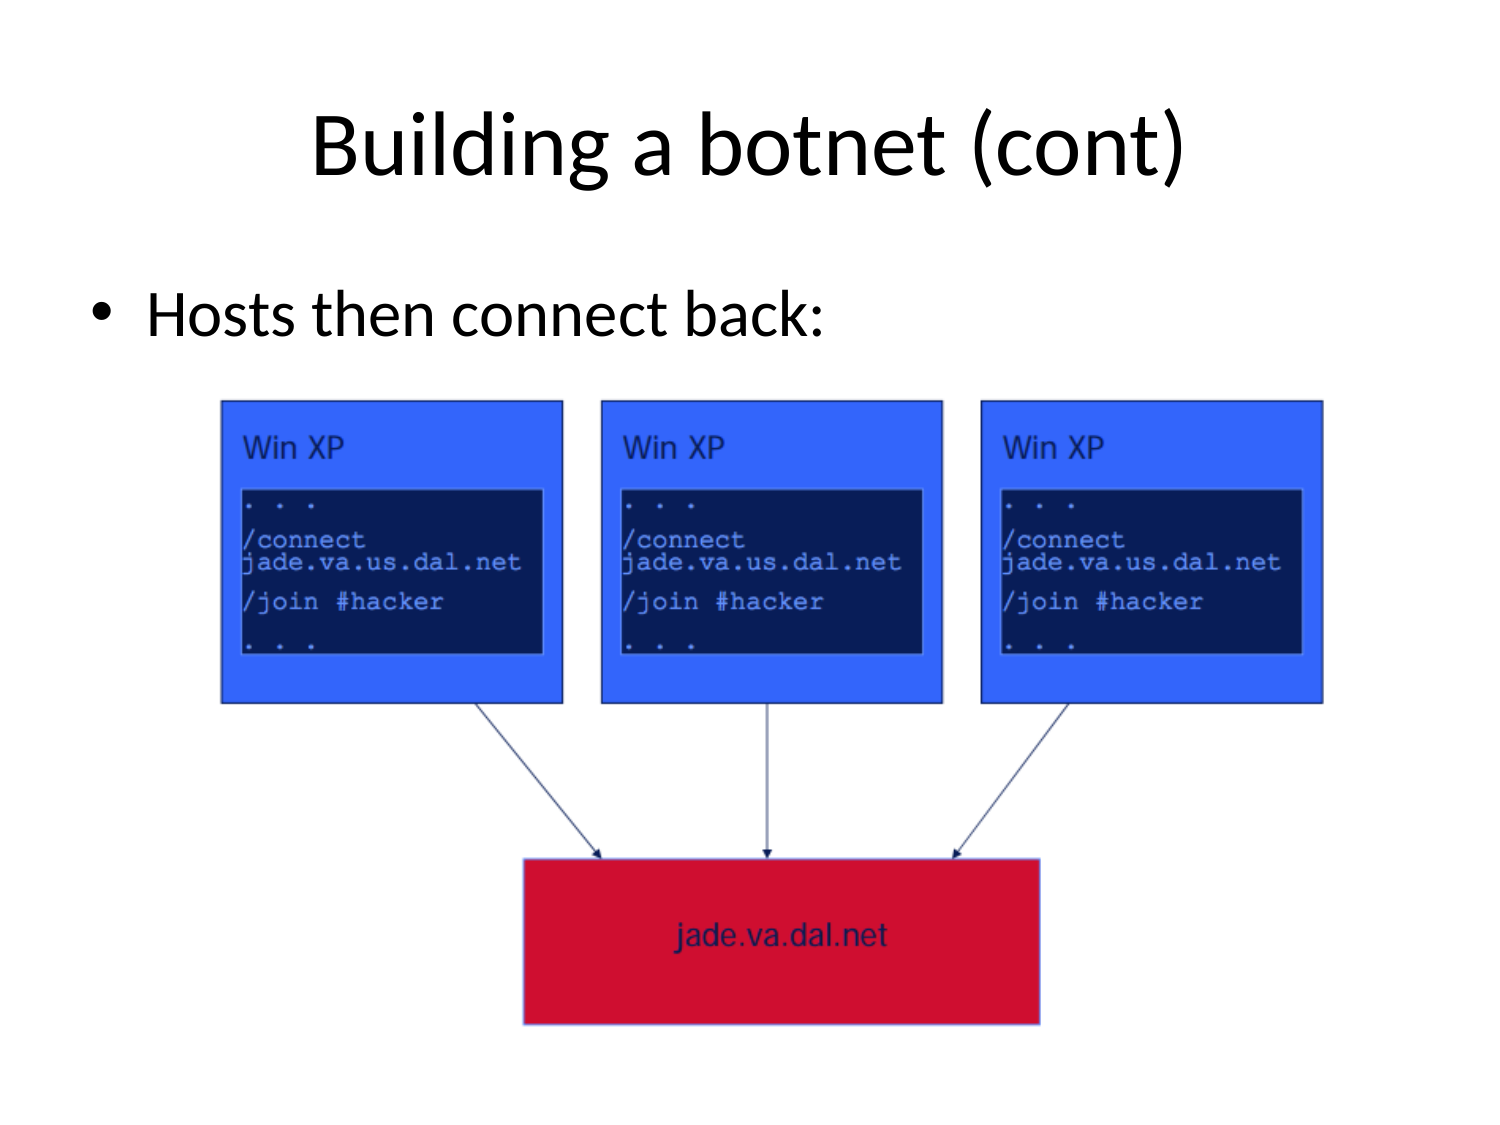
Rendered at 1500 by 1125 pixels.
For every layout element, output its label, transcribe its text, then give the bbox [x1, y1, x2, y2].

picture [214, 368, 1343, 1038]
title Building a botnet (cont) [75, 45, 1425, 233]
list Hosts then connect back: [75, 262, 1425, 1005]
